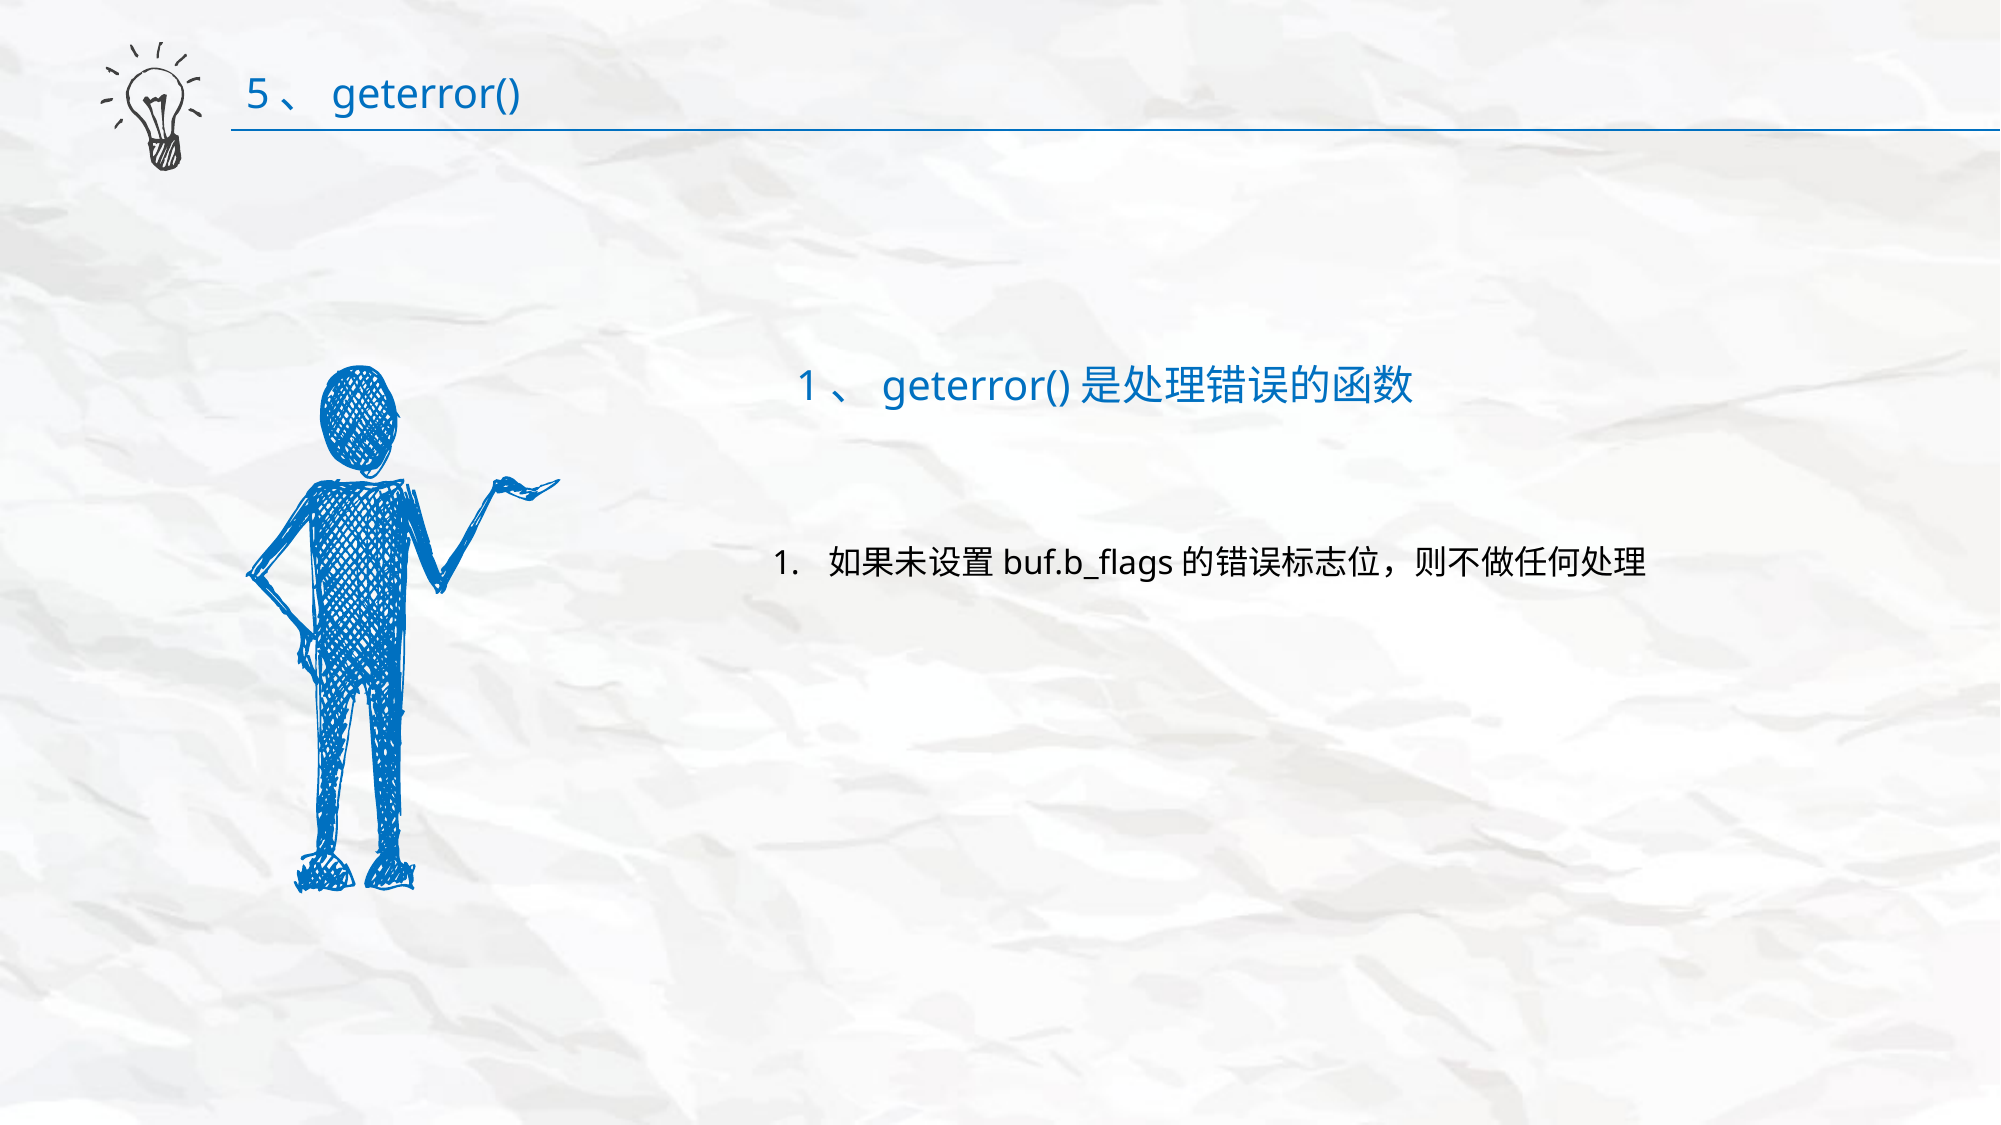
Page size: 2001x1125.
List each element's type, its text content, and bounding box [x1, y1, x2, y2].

picture [0, 0, 2000, 1125]
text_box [757, 351, 1731, 807]
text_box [244, 364, 561, 895]
text_box 5、geterror() [231, 59, 722, 125]
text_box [100, 41, 203, 172]
